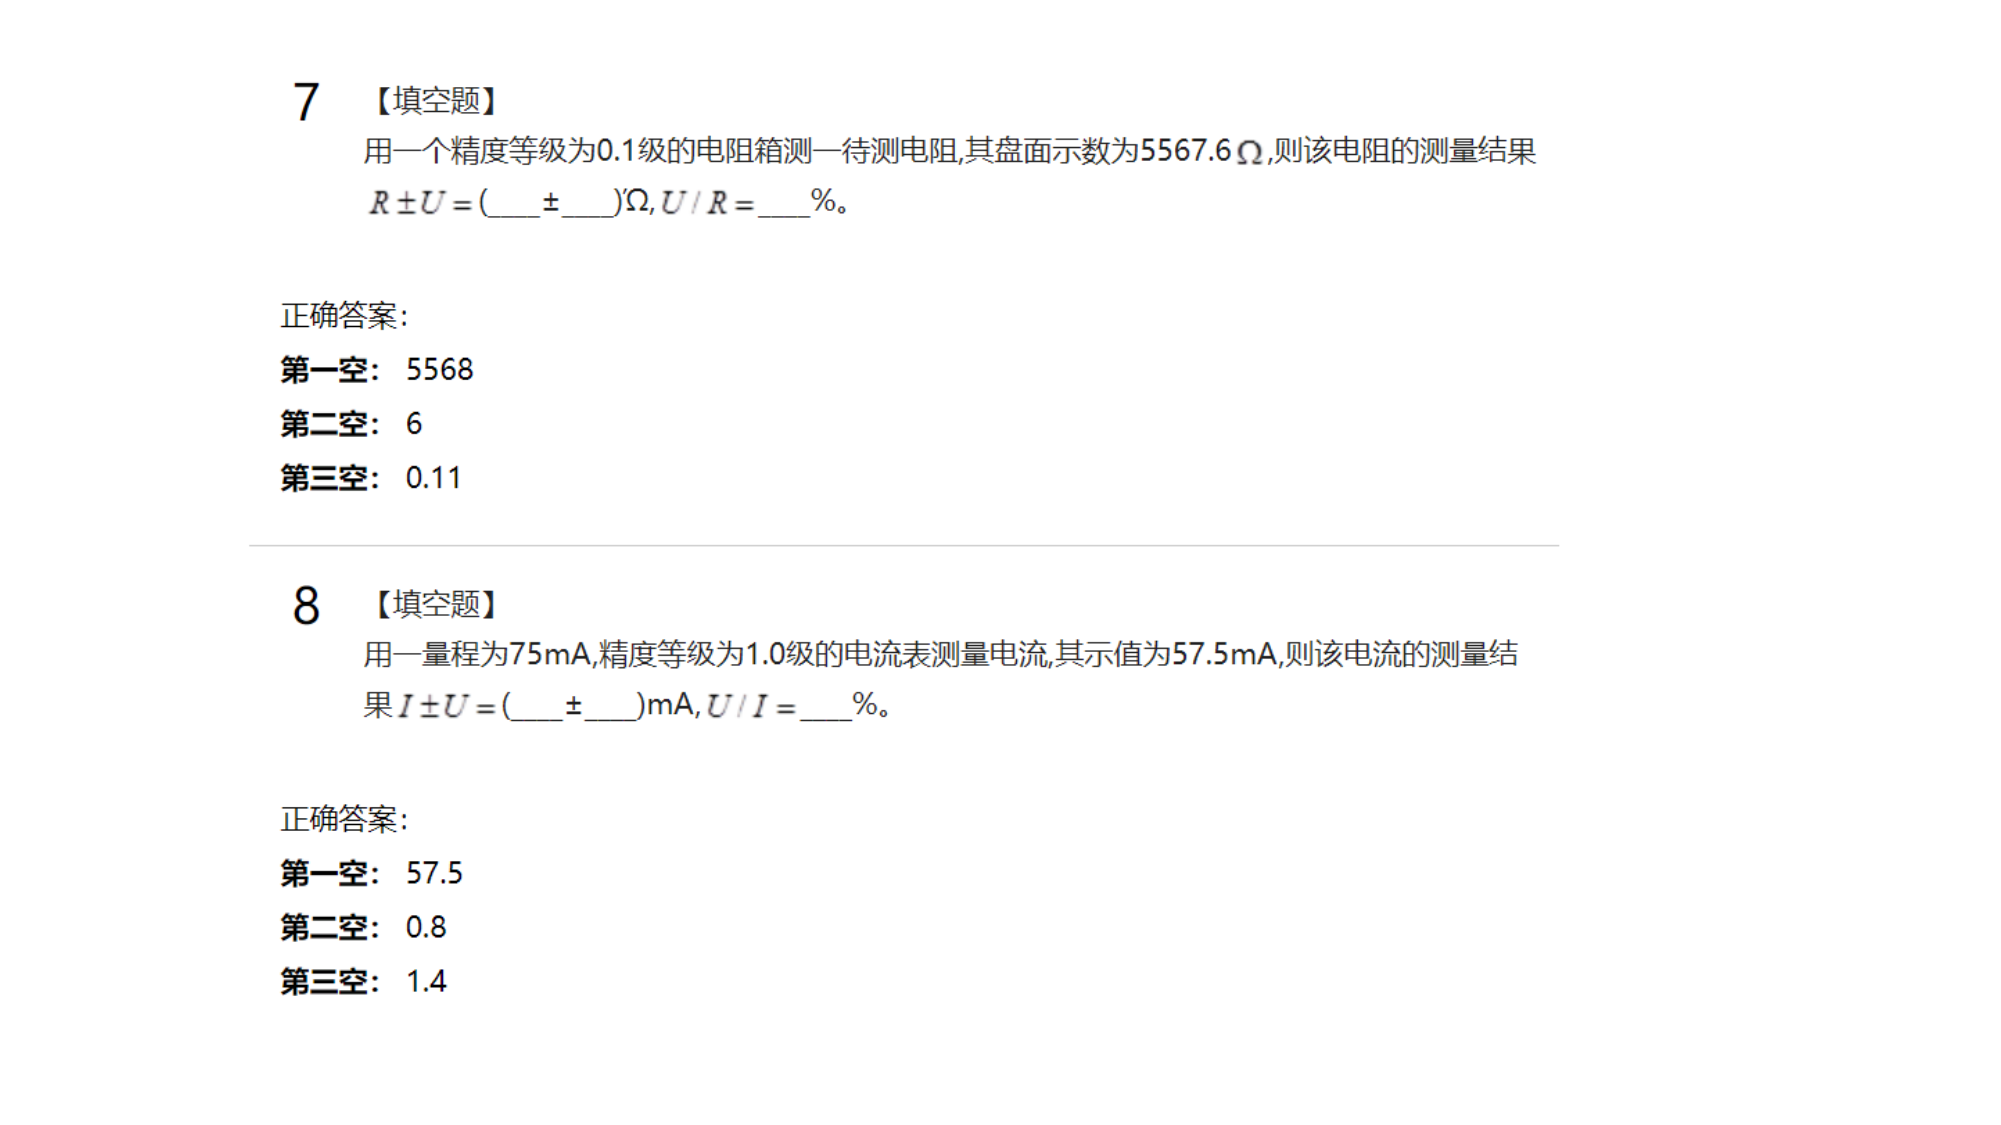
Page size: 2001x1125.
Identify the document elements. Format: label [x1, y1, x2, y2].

picture [144, 43, 1680, 1125]
